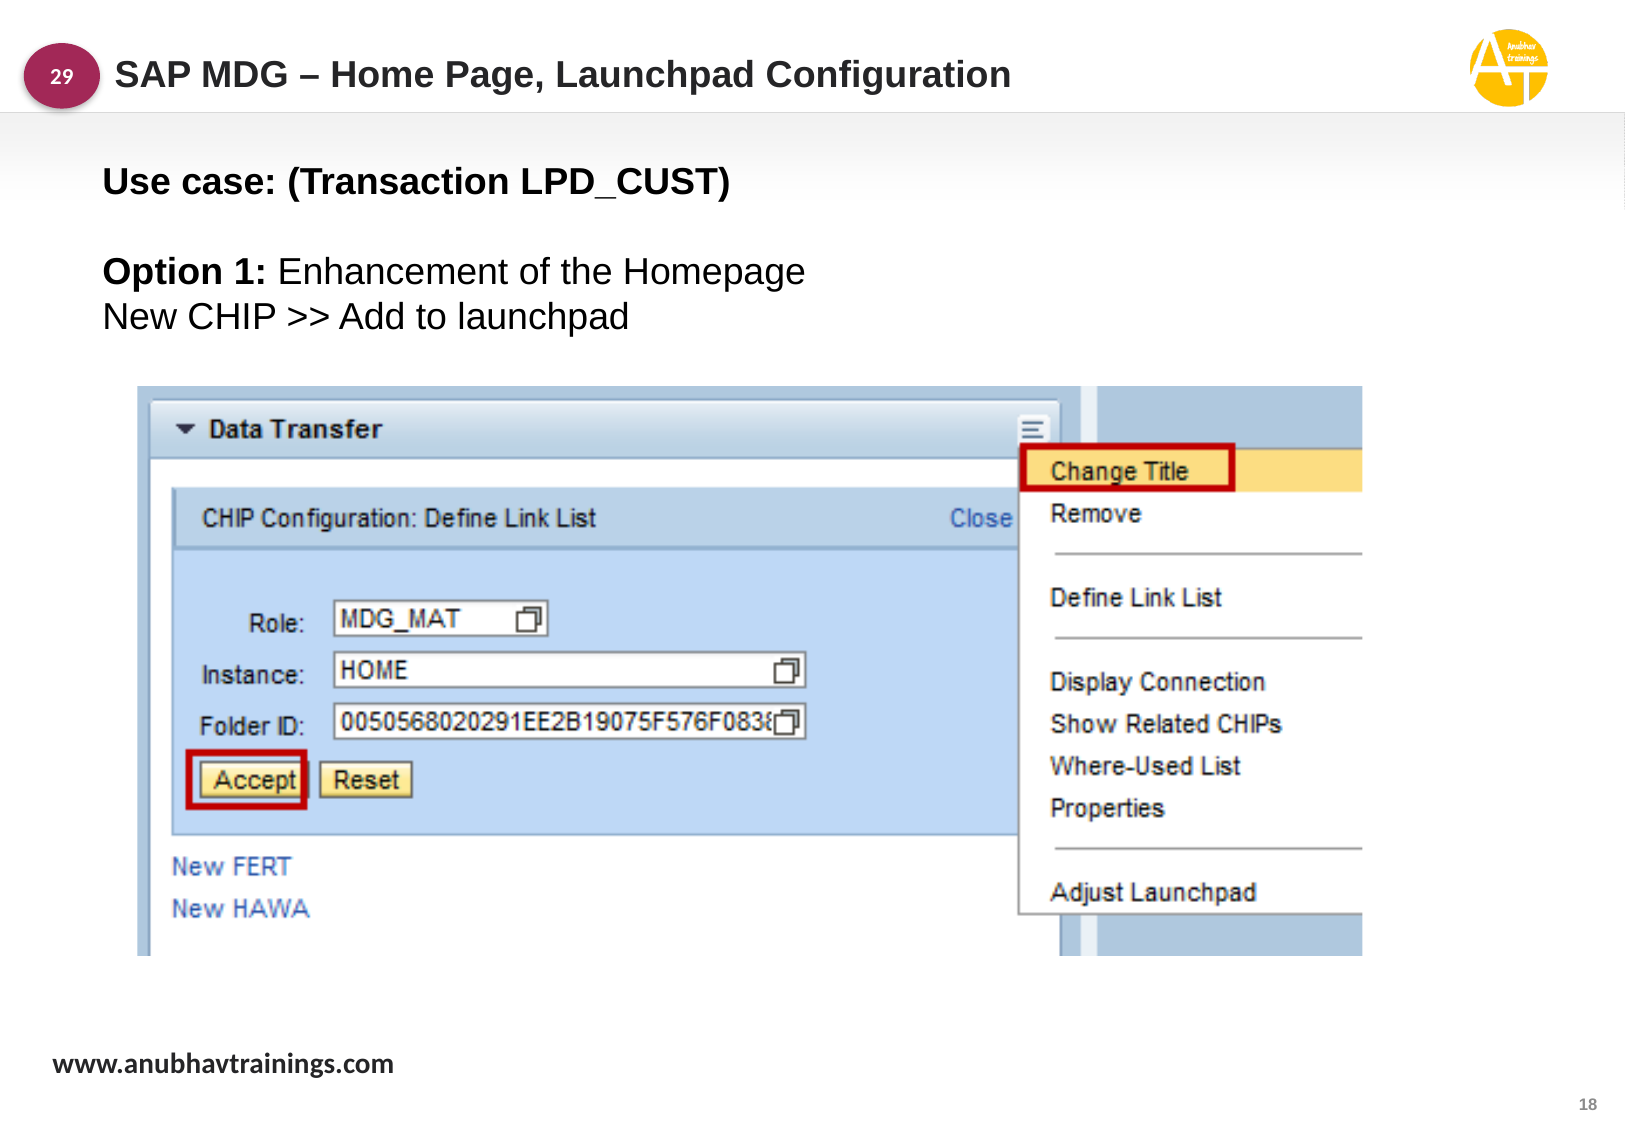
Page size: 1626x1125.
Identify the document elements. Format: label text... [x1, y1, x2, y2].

picture [0, 113, 1625, 210]
text_box SAP MDG – Home Page, Launchpad Configuration [99, 42, 1438, 103]
picture [1462, 24, 1552, 112]
picture [137, 385, 1363, 956]
text_box Use case: (Transaction LPD_CUST) Option 1: Enhancement of the Homepage New CHIP >> Add to launchpad [87, 149, 1563, 345]
text_box 29 [23, 42, 101, 110]
